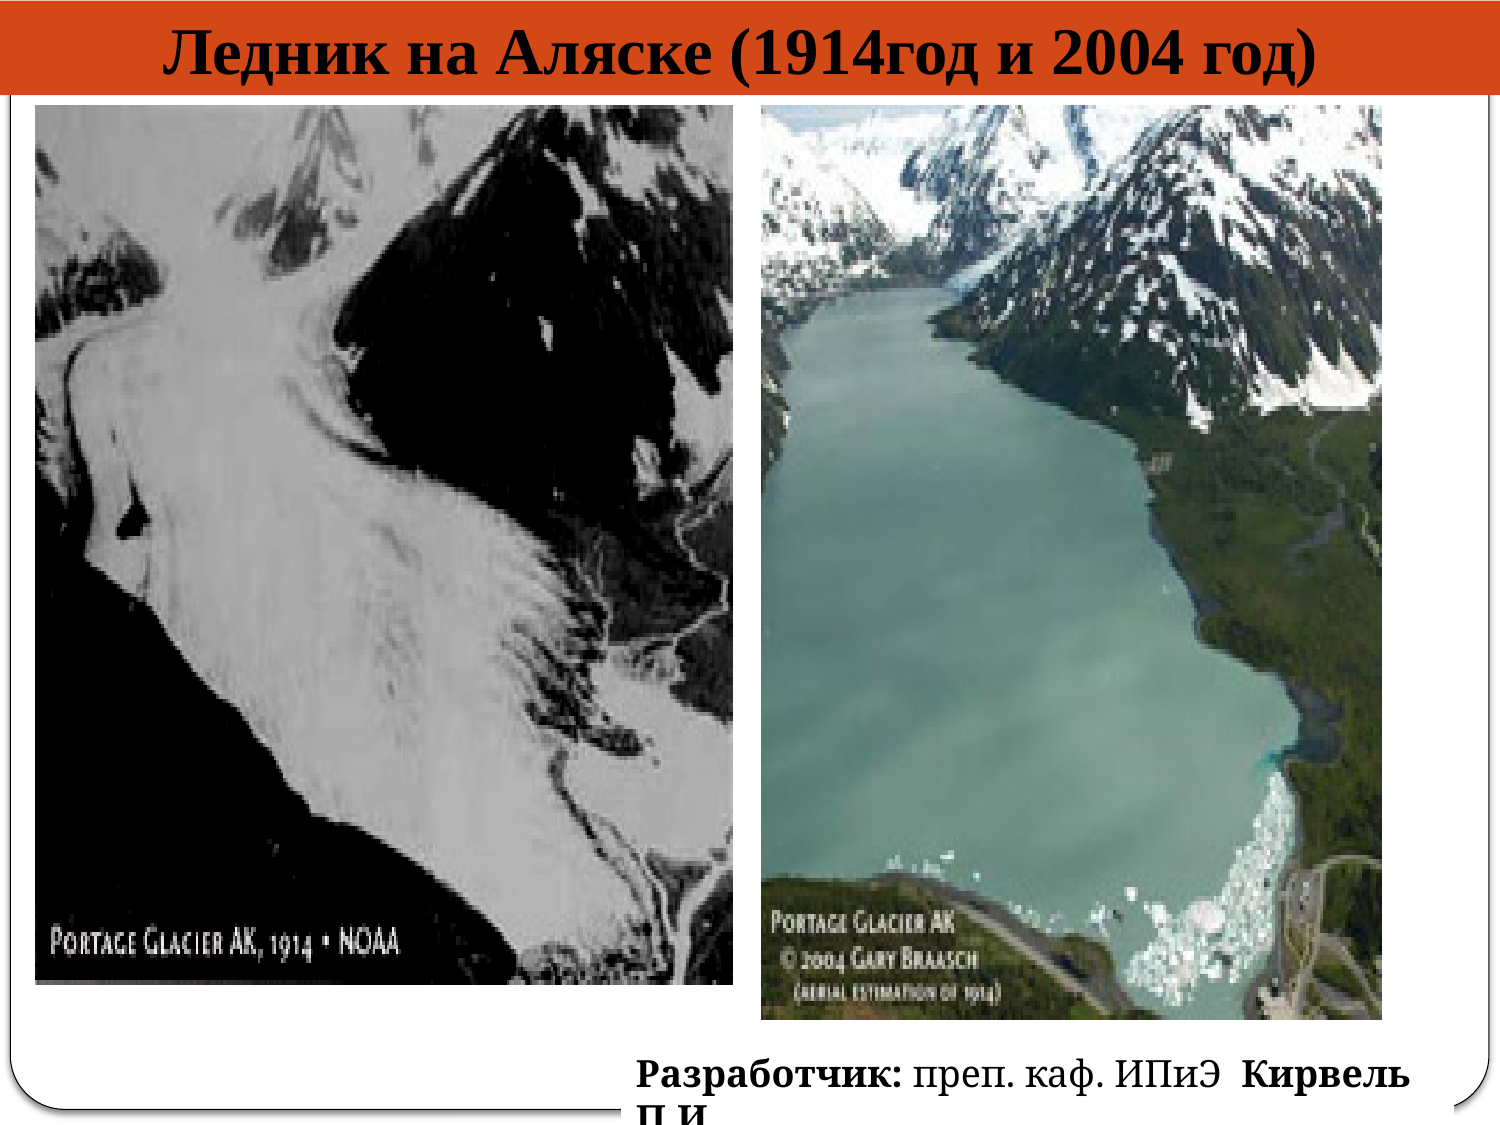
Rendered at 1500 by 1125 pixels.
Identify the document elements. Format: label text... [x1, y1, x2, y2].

text_box Ледник на Аляске (1914год и 2004 год) [0, 0, 1500, 96]
picture [34, 105, 733, 985]
text_box Разработчик: преп. каф. ИПиЭ Кирвель П.И. [621, 1042, 1455, 1125]
picture [761, 105, 1382, 1020]
